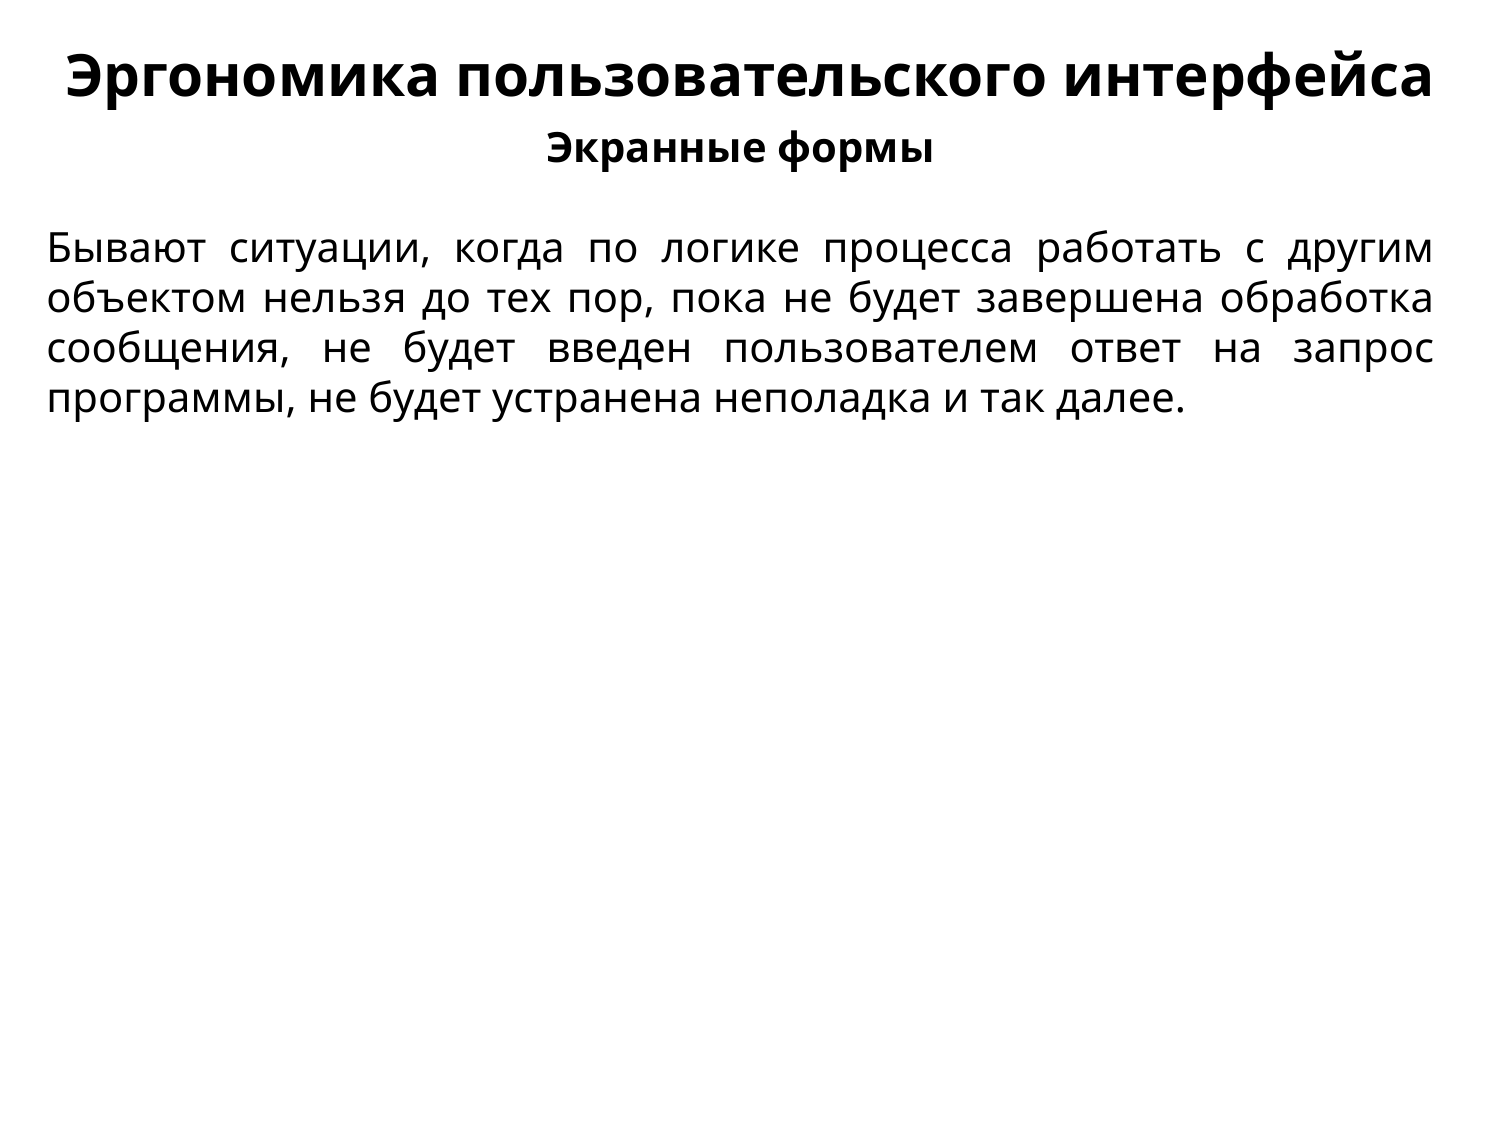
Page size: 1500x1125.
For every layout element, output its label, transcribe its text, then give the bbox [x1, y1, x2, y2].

text_box Эргономика пользовательского интерфейса [17, 30, 1483, 116]
text_box Экранные формы Бывают ситуации, когда по логике процесса работать с другим объектом нельзя до тех пор, пока не будет завершена обработка сообщения, не будет введен пользователем ответ на запрос программы, не будет устранена неполадка и так далее. [31, 113, 1450, 429]
